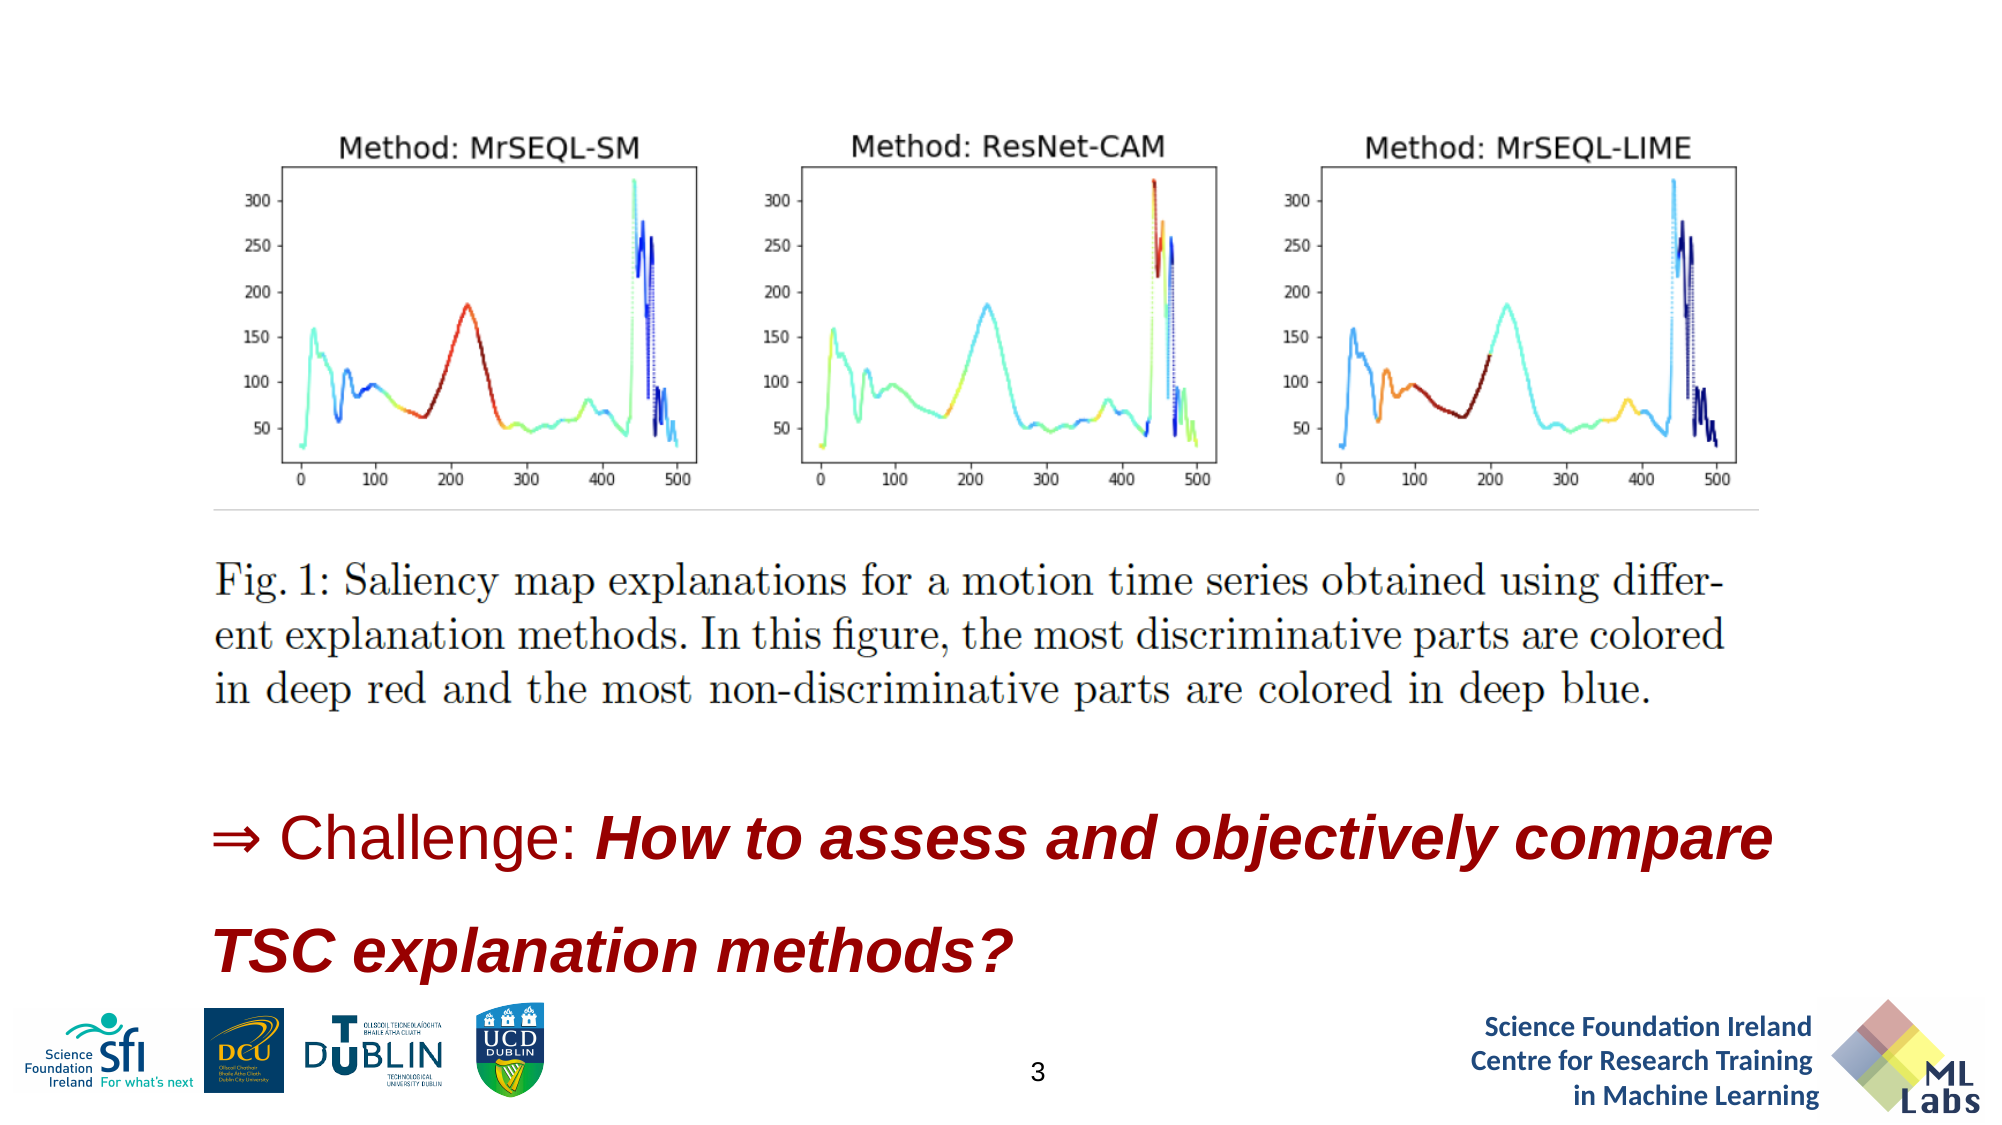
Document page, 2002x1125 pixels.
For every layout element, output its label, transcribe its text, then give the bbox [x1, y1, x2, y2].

text_box ⇒ Challenge: How to assess and objectively compare TSC explanation methods? [120, 744, 1910, 979]
picture [1817, 997, 1985, 1123]
picture [13, 997, 560, 1104]
picture [194, 99, 1759, 732]
slide_number ‹#› [940, 1038, 1061, 1125]
